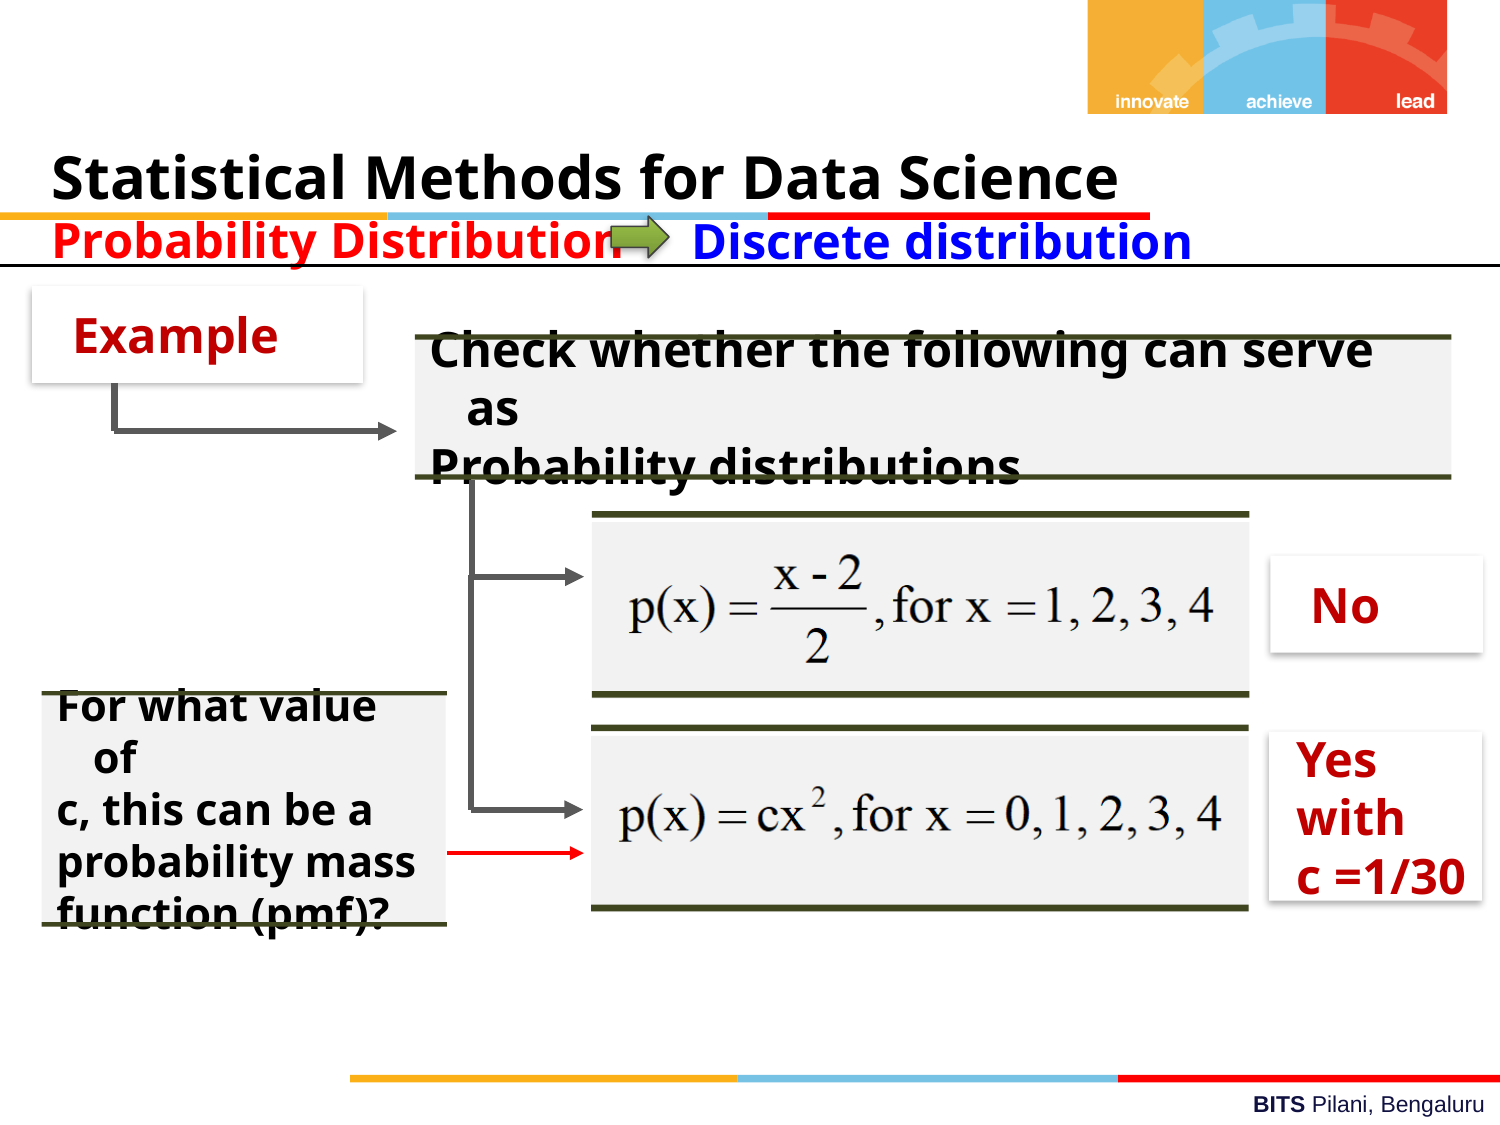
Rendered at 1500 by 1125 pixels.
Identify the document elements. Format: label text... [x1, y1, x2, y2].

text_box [114, 382, 398, 432]
text_box Discrete distribution [676, 208, 855, 264]
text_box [860, 0, 1006, 264]
text_box Statistical Methods for Data Science [1011, 140, 1271, 208]
picture [1087, 0, 1448, 114]
picture [620, 538, 1222, 675]
text_box Discrete distribution [1011, 202, 1456, 264]
text_box Example [32, 286, 363, 383]
picture [611, 773, 1230, 854]
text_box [825, 862, 1014, 1125]
text_box Statistical Methods for Data Science [36, 140, 855, 208]
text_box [825, 684, 1014, 772]
text_box Probability Distribution [36, 208, 676, 264]
text_box [610, 215, 670, 259]
text_box Yes with c =1/30 [1269, 731, 1482, 901]
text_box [471, 479, 585, 575]
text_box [471, 575, 584, 810]
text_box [826, 275, 1015, 490]
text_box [825, 489, 1014, 537]
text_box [126, 606, 363, 1012]
text_box No [1270, 555, 1484, 653]
